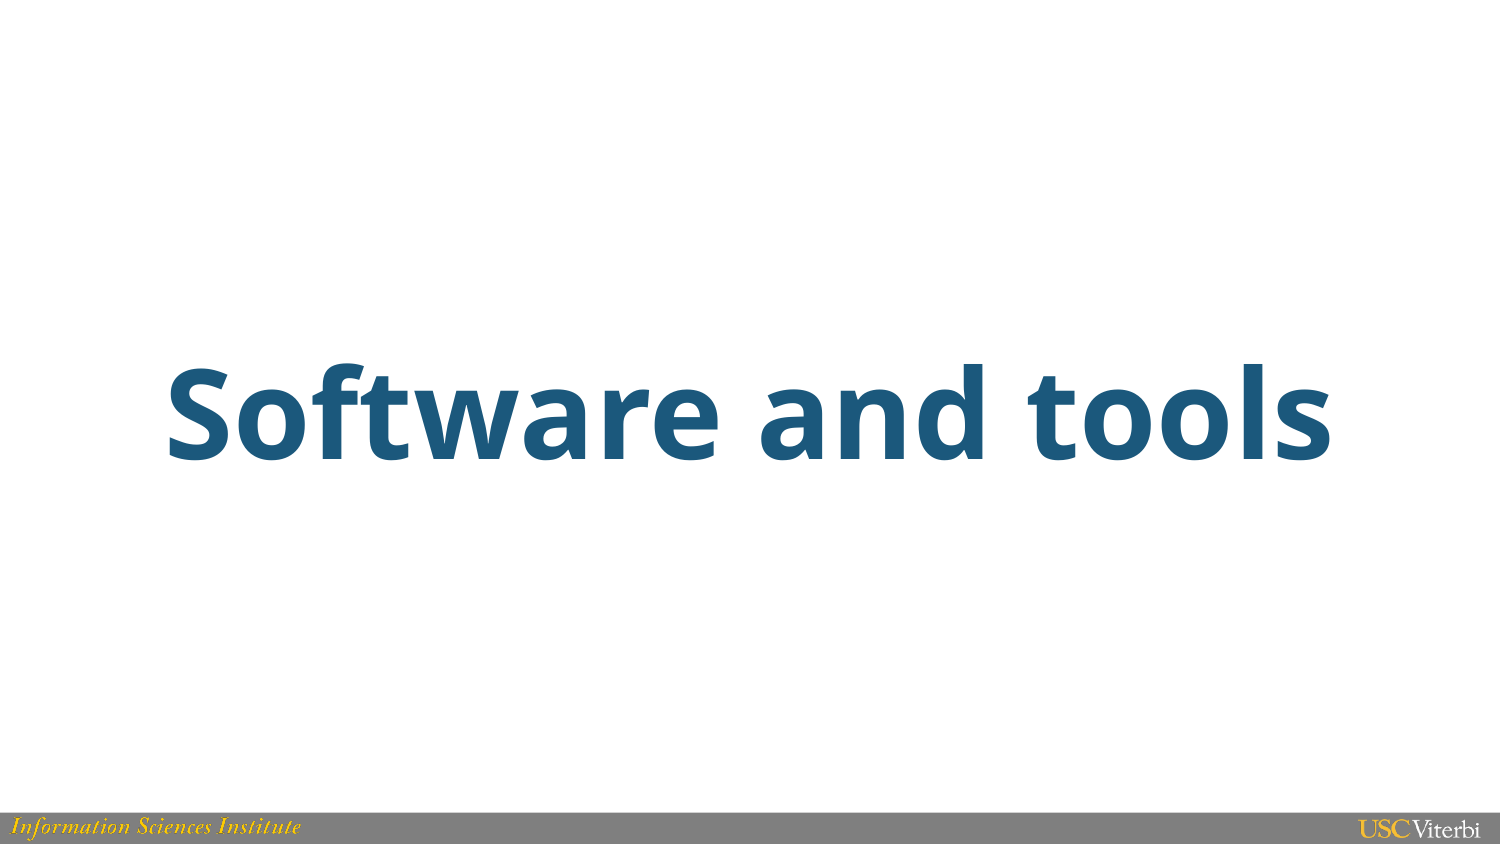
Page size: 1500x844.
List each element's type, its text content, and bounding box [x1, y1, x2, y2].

title Software and tools [112, 327, 1388, 495]
picture [1358, 819, 1495, 839]
picture [9, 817, 301, 841]
